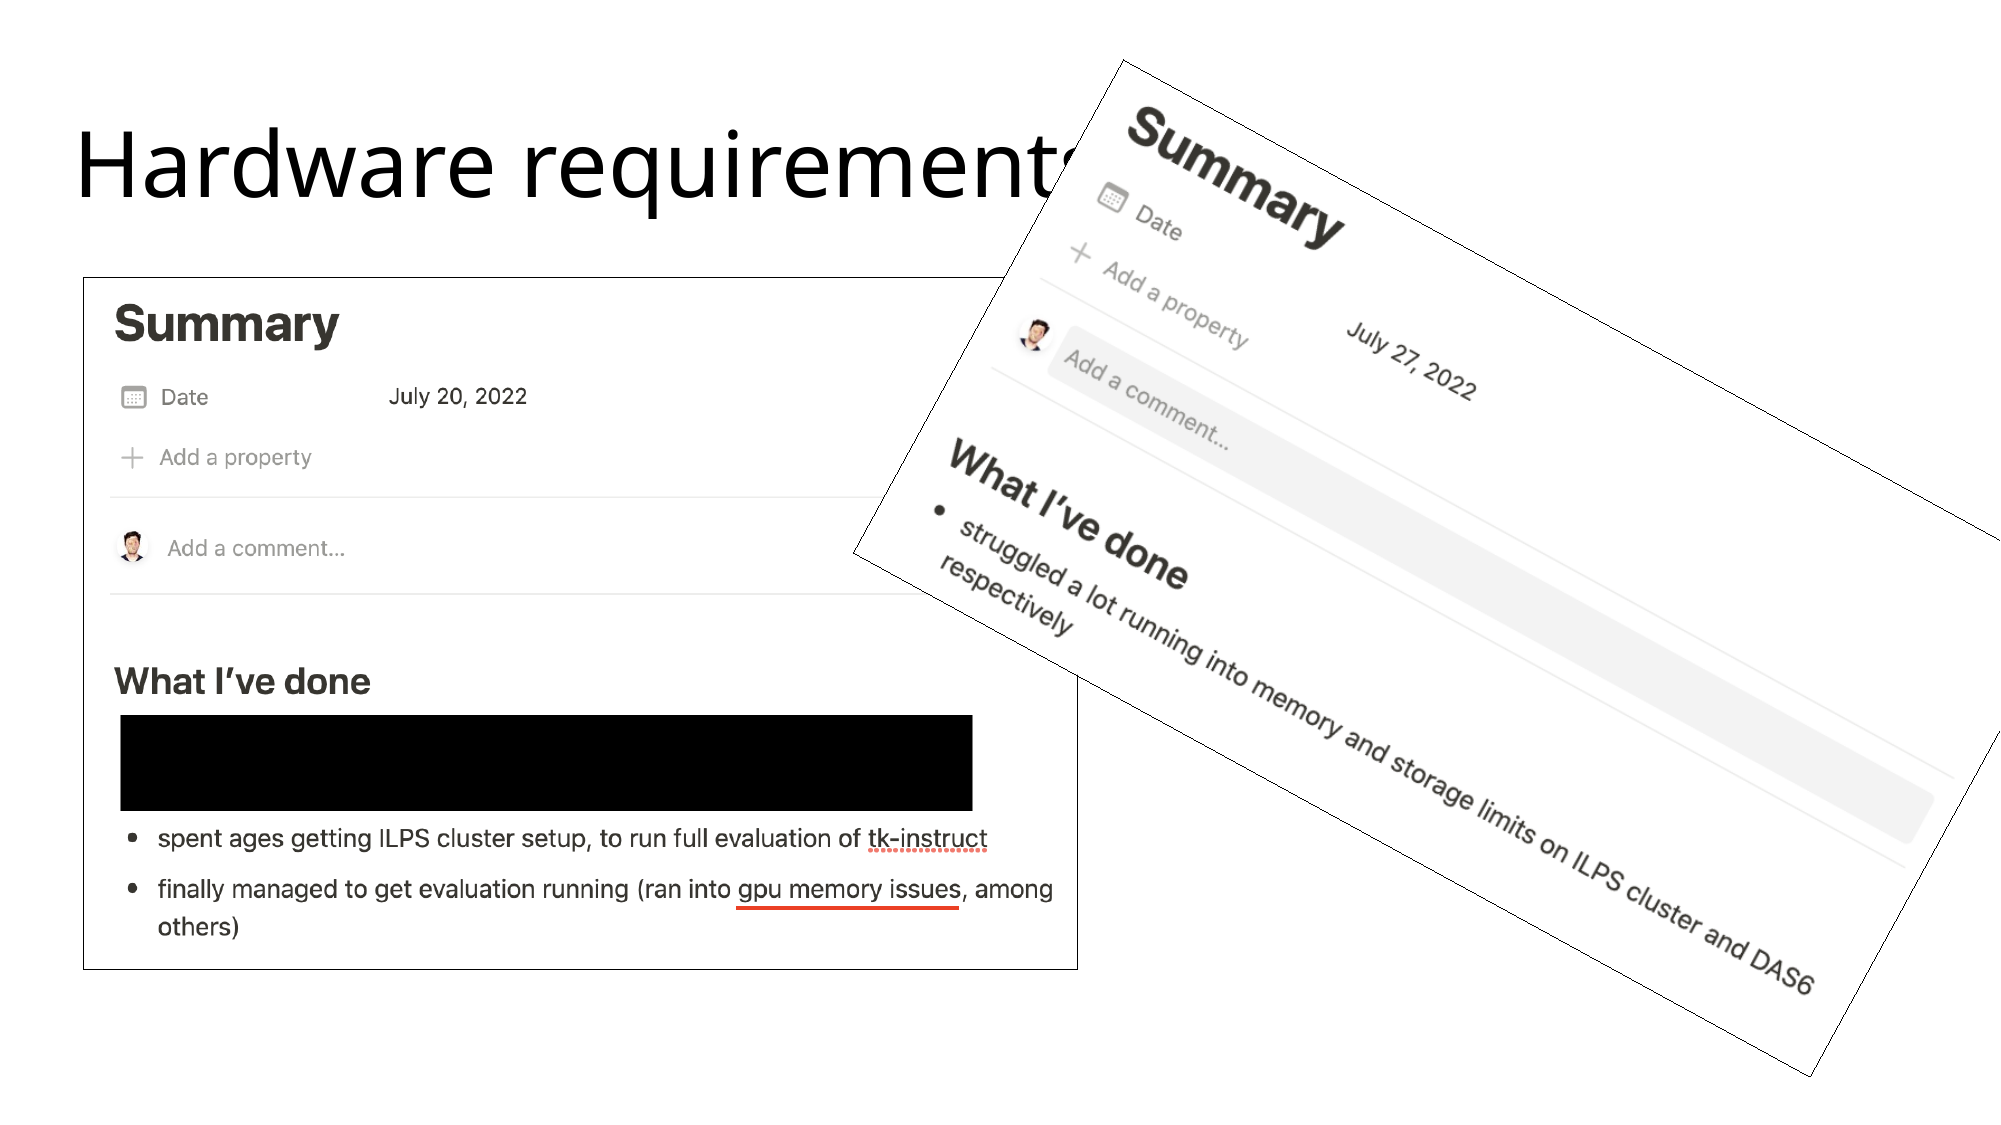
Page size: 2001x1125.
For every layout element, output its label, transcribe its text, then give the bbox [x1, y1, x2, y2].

title Hardware requirements [1124, 59, 1784, 277]
title Hardware requirements [59, 59, 1123, 277]
picture [83, 61, 2000, 1075]
